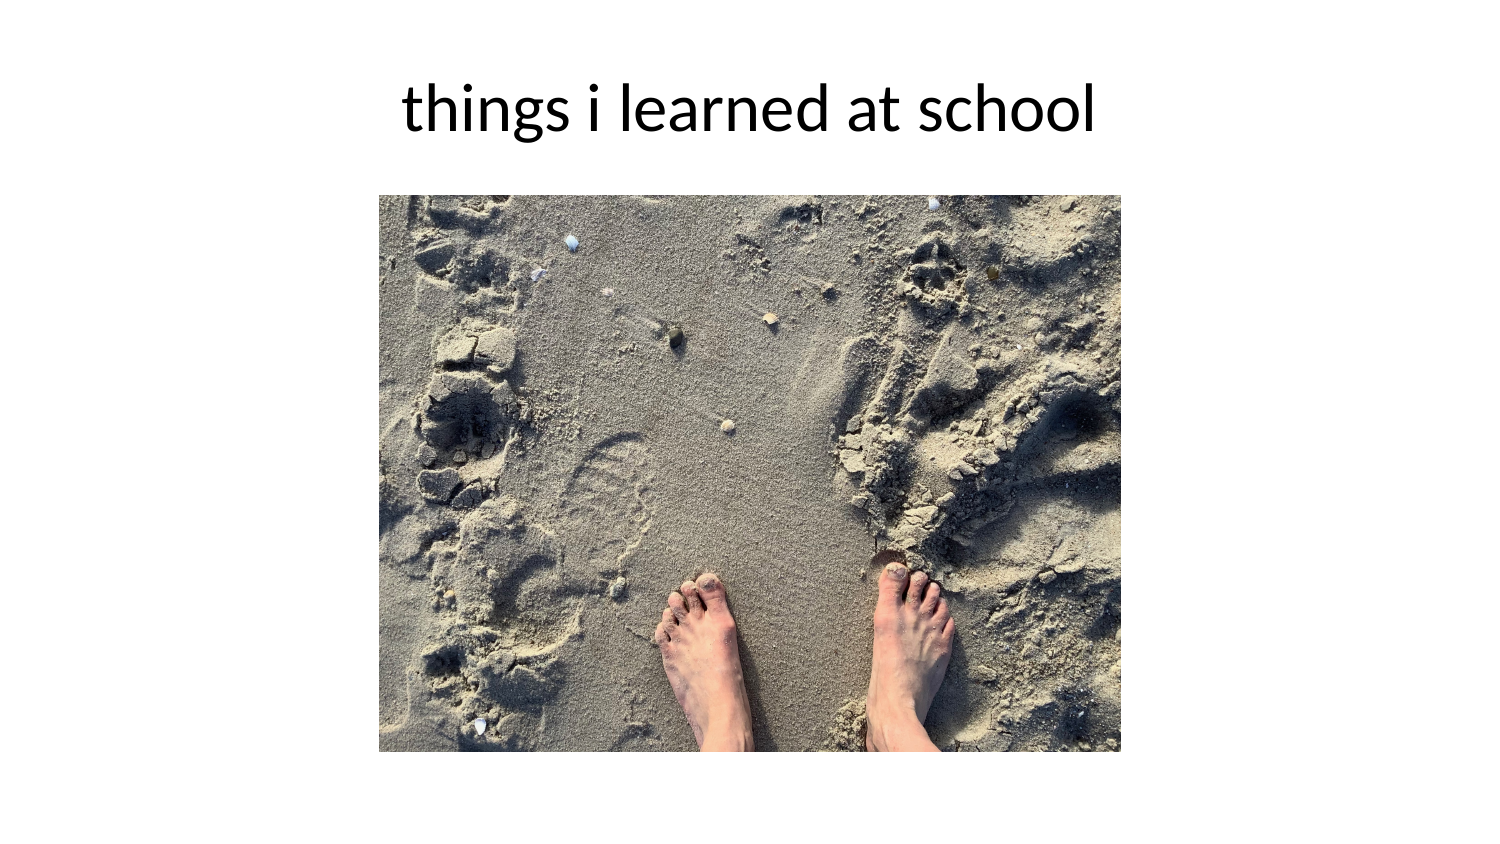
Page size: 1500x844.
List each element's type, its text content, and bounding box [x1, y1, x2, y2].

picture [378, 195, 1122, 753]
title things i learned at school [75, 33, 1425, 175]
